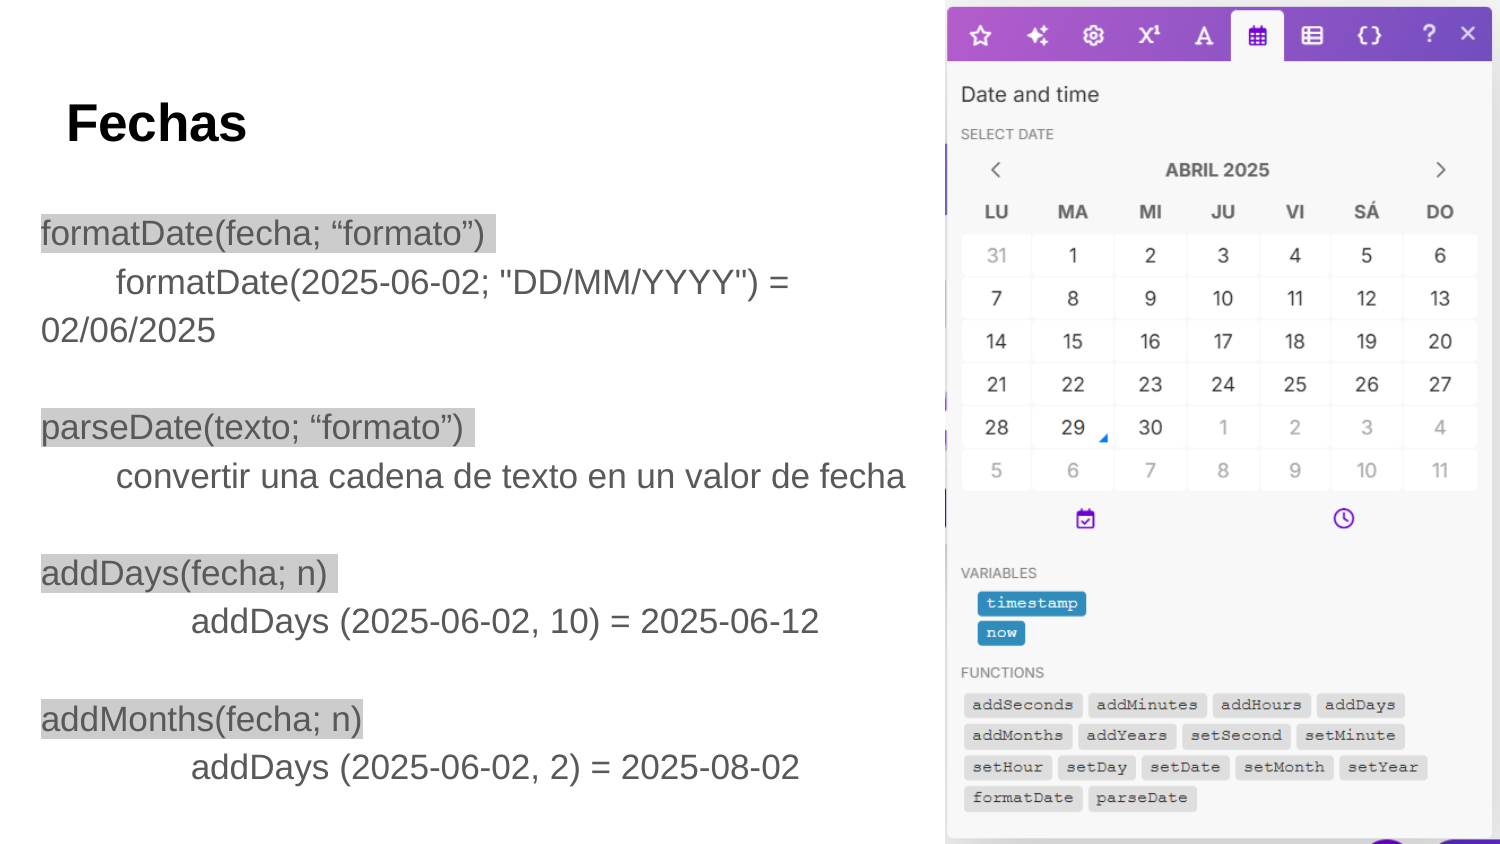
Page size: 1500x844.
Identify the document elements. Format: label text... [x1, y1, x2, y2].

title Fechas [51, 72, 940, 167]
picture [945, 0, 1500, 844]
list formatDate(fecha; “formato”) formatDate(2025-06-02; "DD/MM/YYYY") = 02/06/2025 parseDate(texto; “formato”) convertir una cadena de texto en un valor de fecha addDays(fecha; n) addDays (2025-06-02, 10) = 2025-06-12 addMonths(fecha; n) addDays (2025-06-02, 2) = 2025-08-02 [25, 189, 940, 750]
